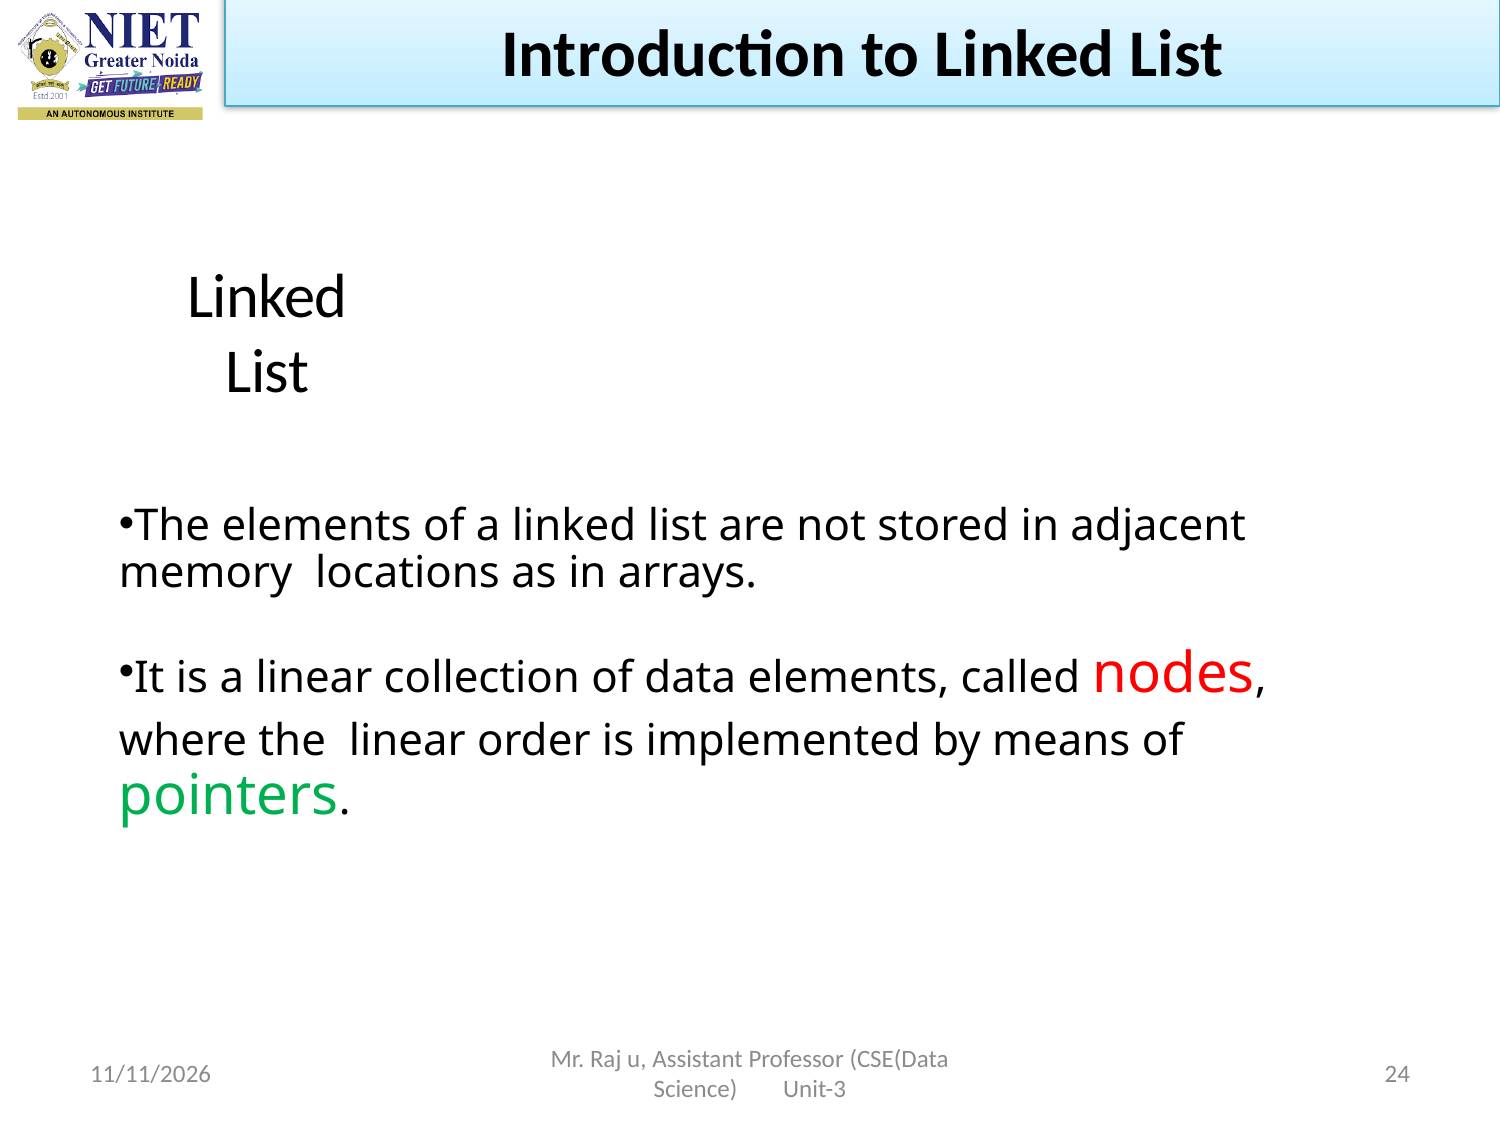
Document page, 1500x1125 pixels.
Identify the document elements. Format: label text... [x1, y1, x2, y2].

footer Mr. Raj u, Assistant Professor (CSE(Data Science) Unit-3 [512, 1042, 988, 1103]
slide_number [75, 1042, 425, 1103]
picture [17, 13, 204, 120]
title Linked List [137, 233, 396, 424]
text_box The elements of a linked list are not stored in adjacent memory locations as in arrays. It is a linear collection of data elements, called nodes, where the linear order is implemented by means of pointers. [117, 447, 1377, 826]
text_box Introduction to Linked List [224, 0, 1500, 107]
slide_number 24 [1074, 1042, 1425, 1103]
